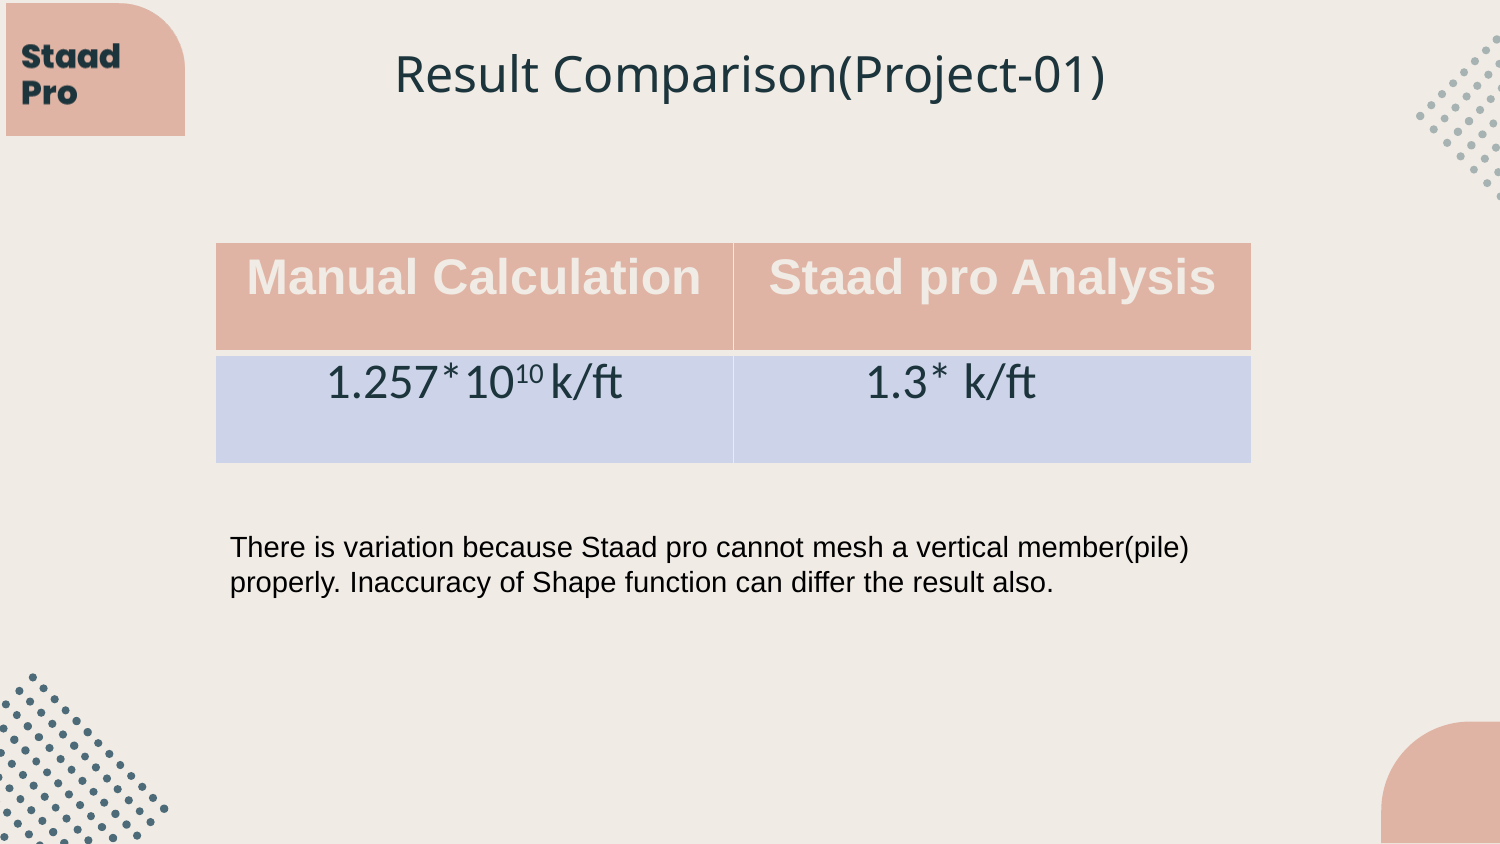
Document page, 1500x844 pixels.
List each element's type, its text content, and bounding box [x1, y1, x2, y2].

picture [0, 3, 190, 136]
text_box Result Comparison(Project-01) [317, 41, 1182, 147]
text_box There is variation because Staad pro cannot mesh a vertical member(pile) properly. Inaccuracy of Shape function can differ the result also. [215, 520, 1252, 606]
